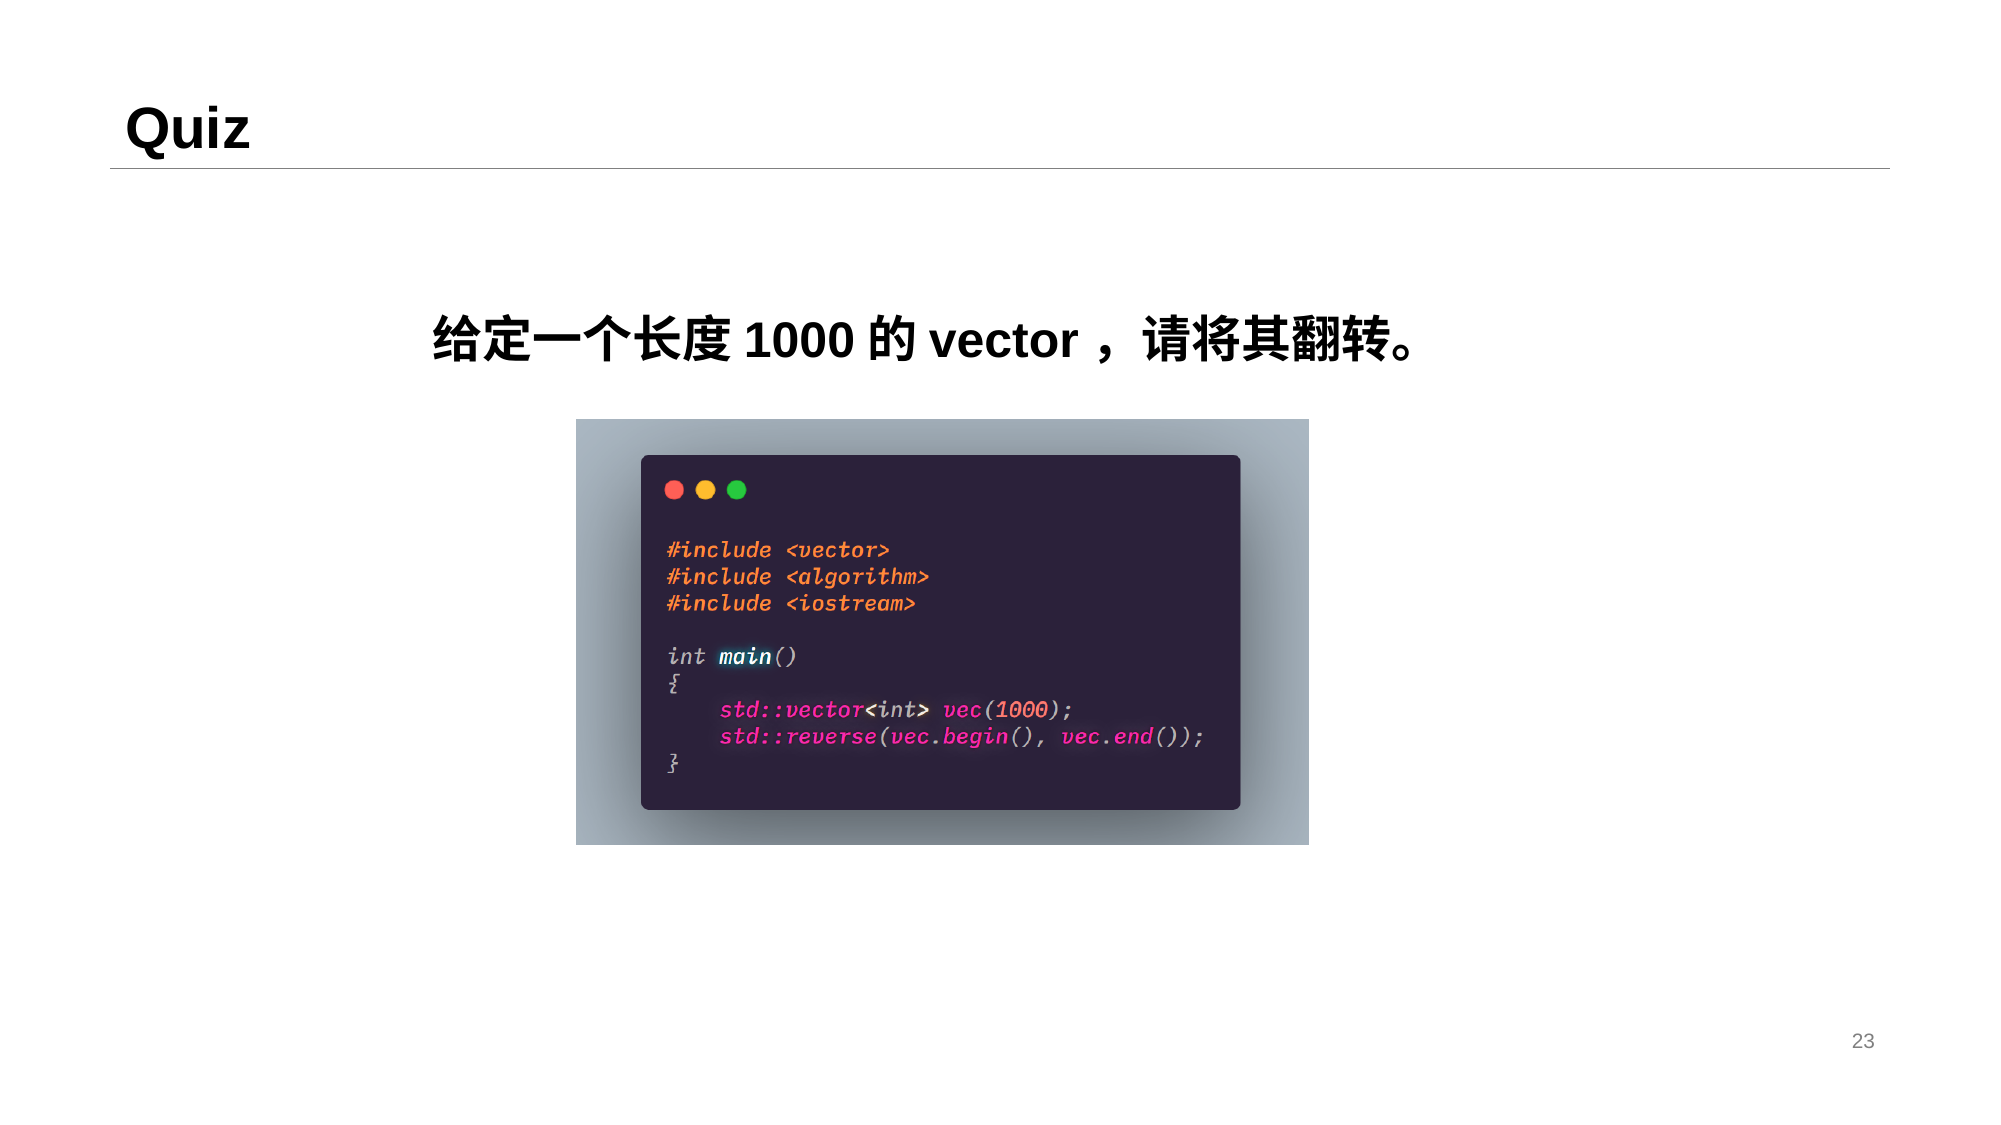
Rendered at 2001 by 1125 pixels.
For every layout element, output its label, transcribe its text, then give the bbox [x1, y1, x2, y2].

slide_number 23 [1412, 1023, 1890, 1058]
text_box 给定一个长度1000的vector，请将其翻转。 [417, 299, 1413, 375]
picture [576, 419, 1309, 845]
title Quiz [109, 0, 1890, 169]
